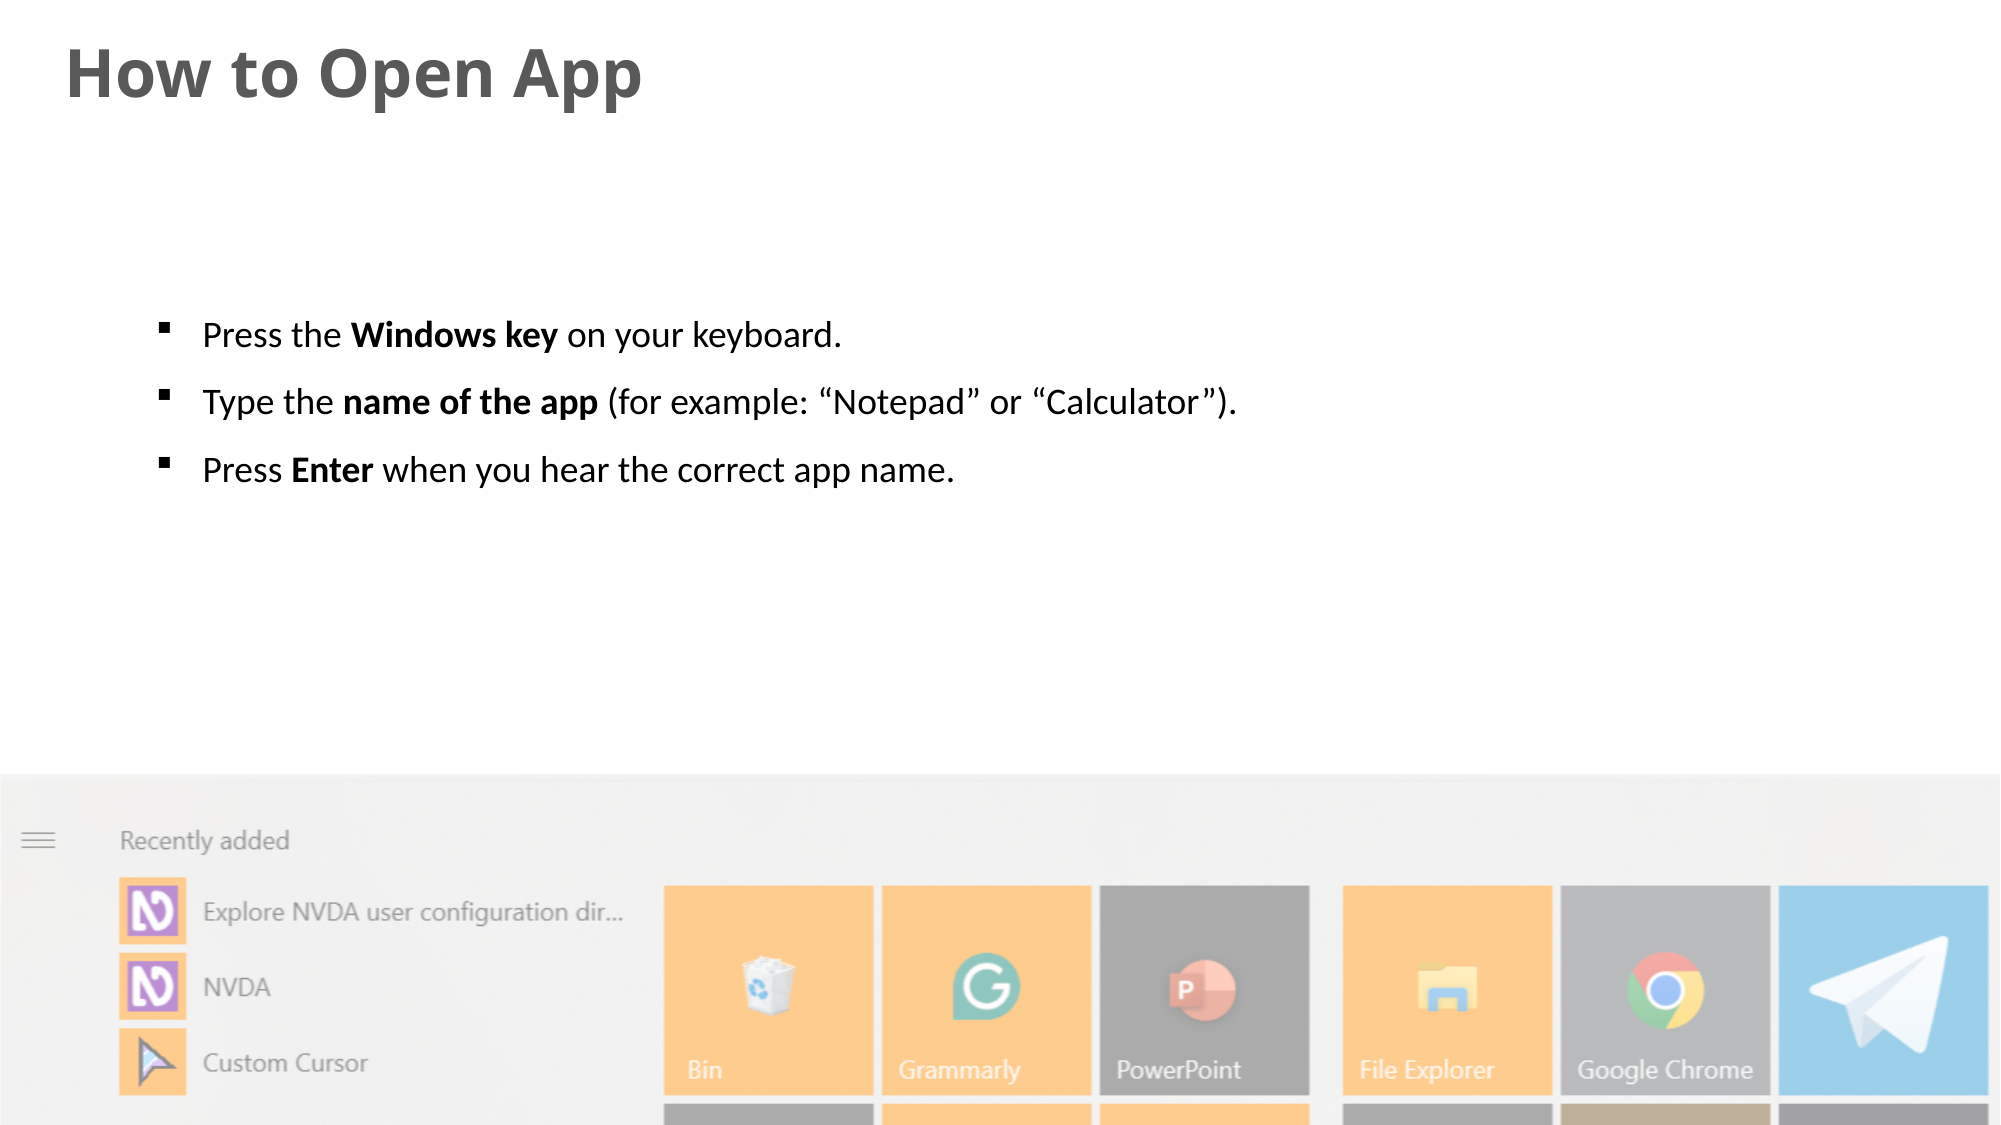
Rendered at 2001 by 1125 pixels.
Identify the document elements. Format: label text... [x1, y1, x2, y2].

text_box How to Open App [49, 23, 1083, 119]
text_box Press the Windows key on your keyboard. Type the name of the app (for example: “Notepad” or “Calculator”). Press Enter when you hear the correct app name. [141, 280, 1355, 498]
picture [0, 774, 2000, 1125]
